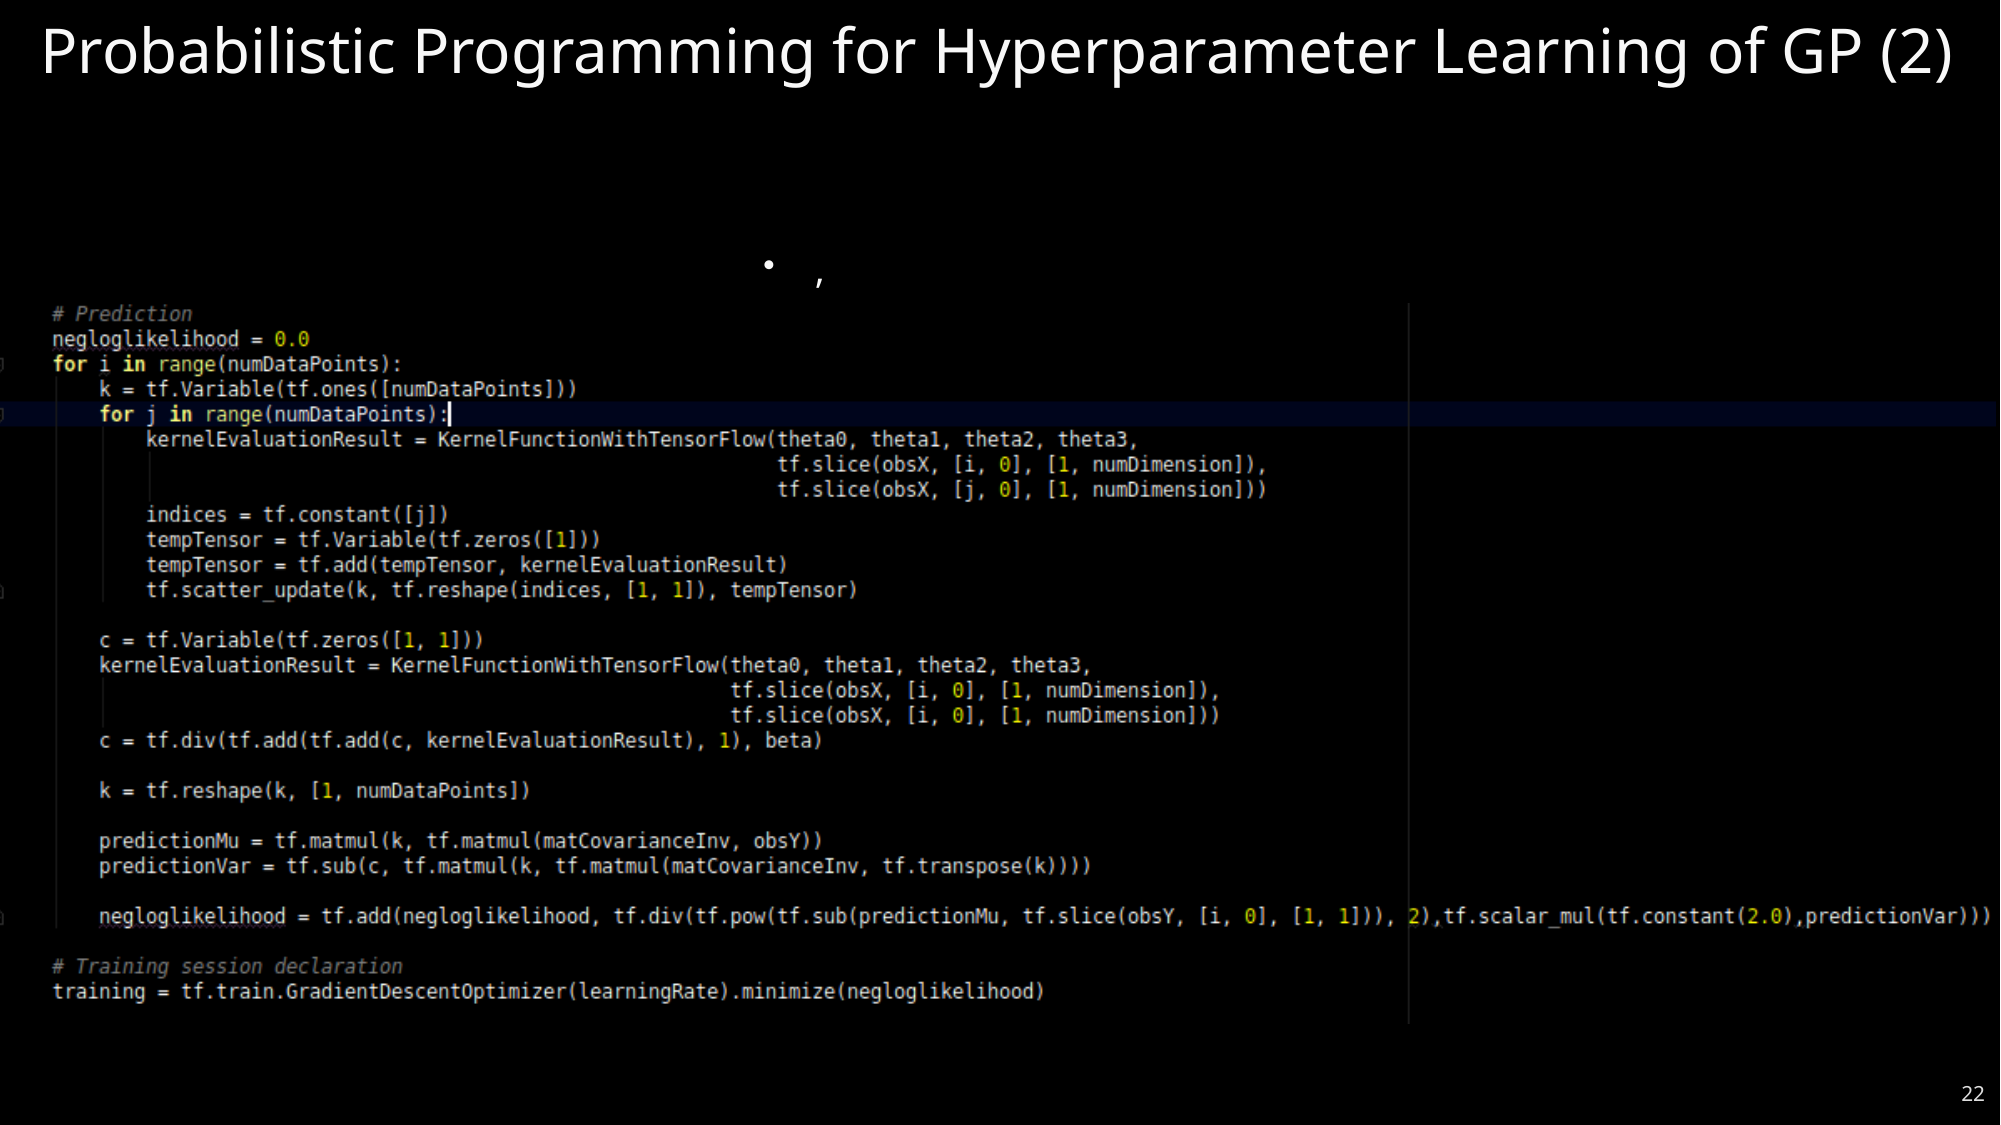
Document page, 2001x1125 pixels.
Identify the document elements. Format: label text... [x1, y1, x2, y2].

slide_number 22 [1876, 1065, 2000, 1125]
title Probabilistic Programming for Hyperparameter Learning of GP (2) [0, 0, 1996, 98]
picture [0, 303, 1996, 1024]
